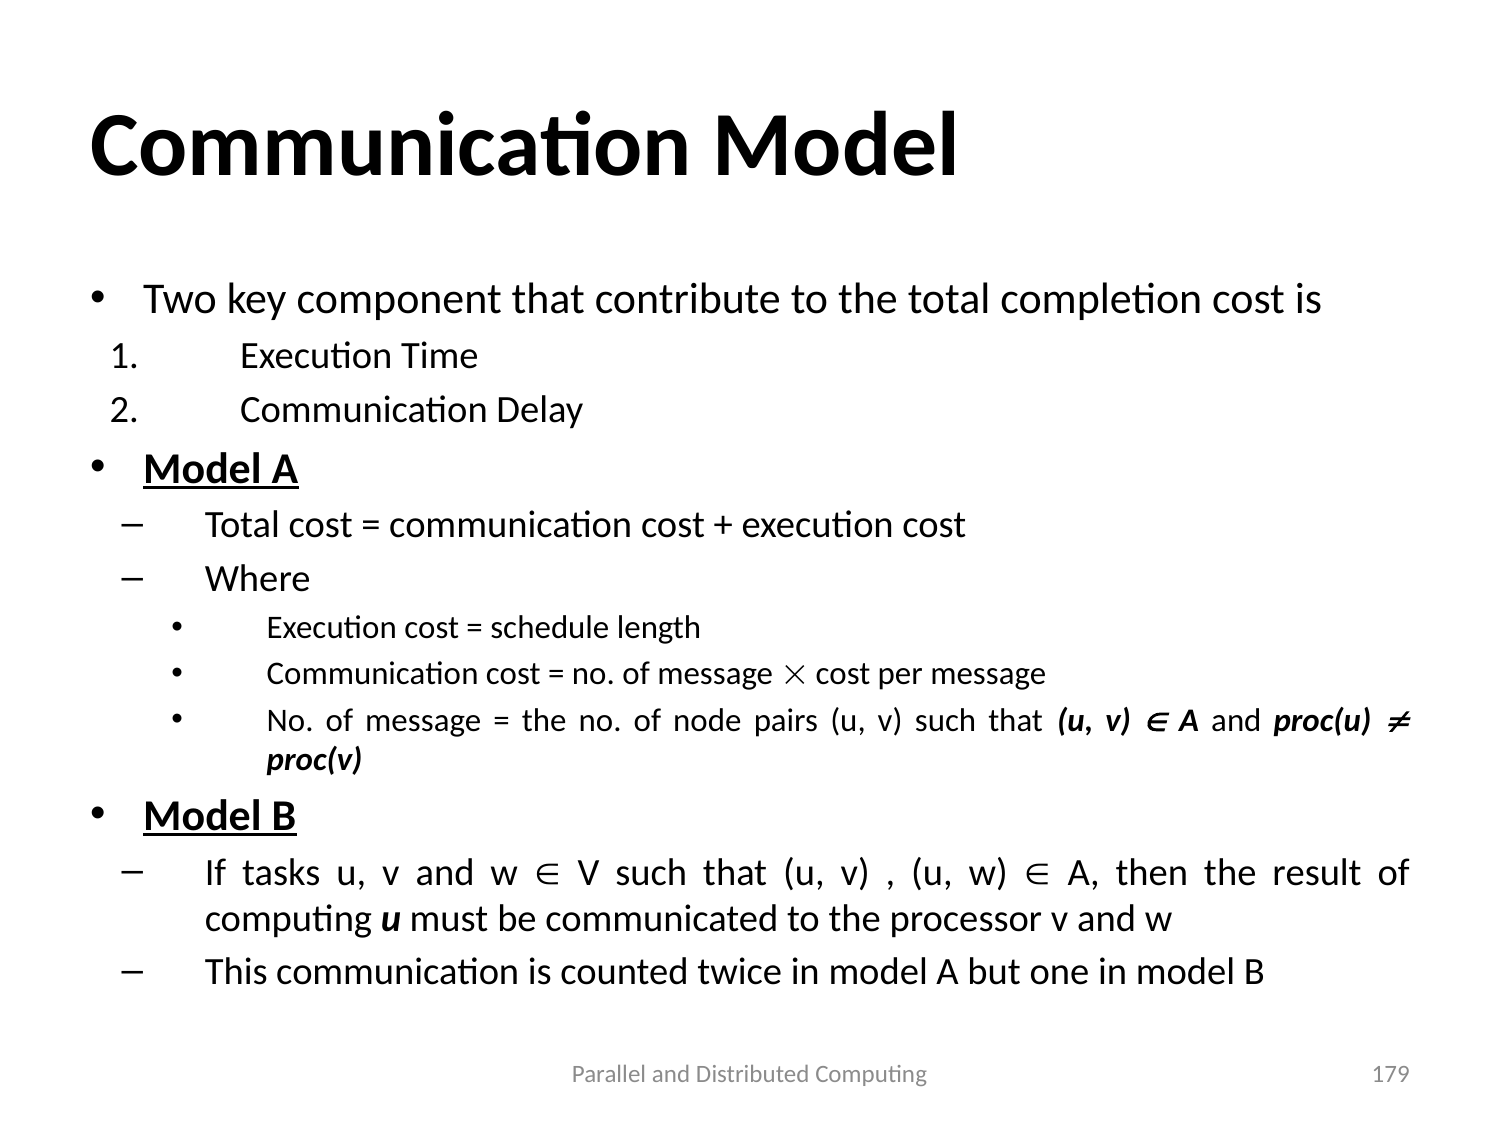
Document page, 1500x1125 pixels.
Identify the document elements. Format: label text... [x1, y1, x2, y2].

slide_number 179 [1074, 1042, 1425, 1103]
list Two key component that contribute to the total completion cost is Execution Time Communication Delay Model A Total cost = communication cost + execution cost Where Execution cost = schedule length Communication cost = no. of message  cost per message No. of message = the no. of node pairs (u, v) such that (u, v)  A and proc(u)  proc(v) Model B If tasks u, v and w  V such that (u, v) , (u, w)  A, then the result of computing u must be communicated to the processor v and w This communication is counted twice in model A but one in model B [75, 262, 1425, 1005]
footer Parallel and Distributed Computing [512, 1042, 988, 1103]
title Communication Model [75, 45, 1425, 233]
